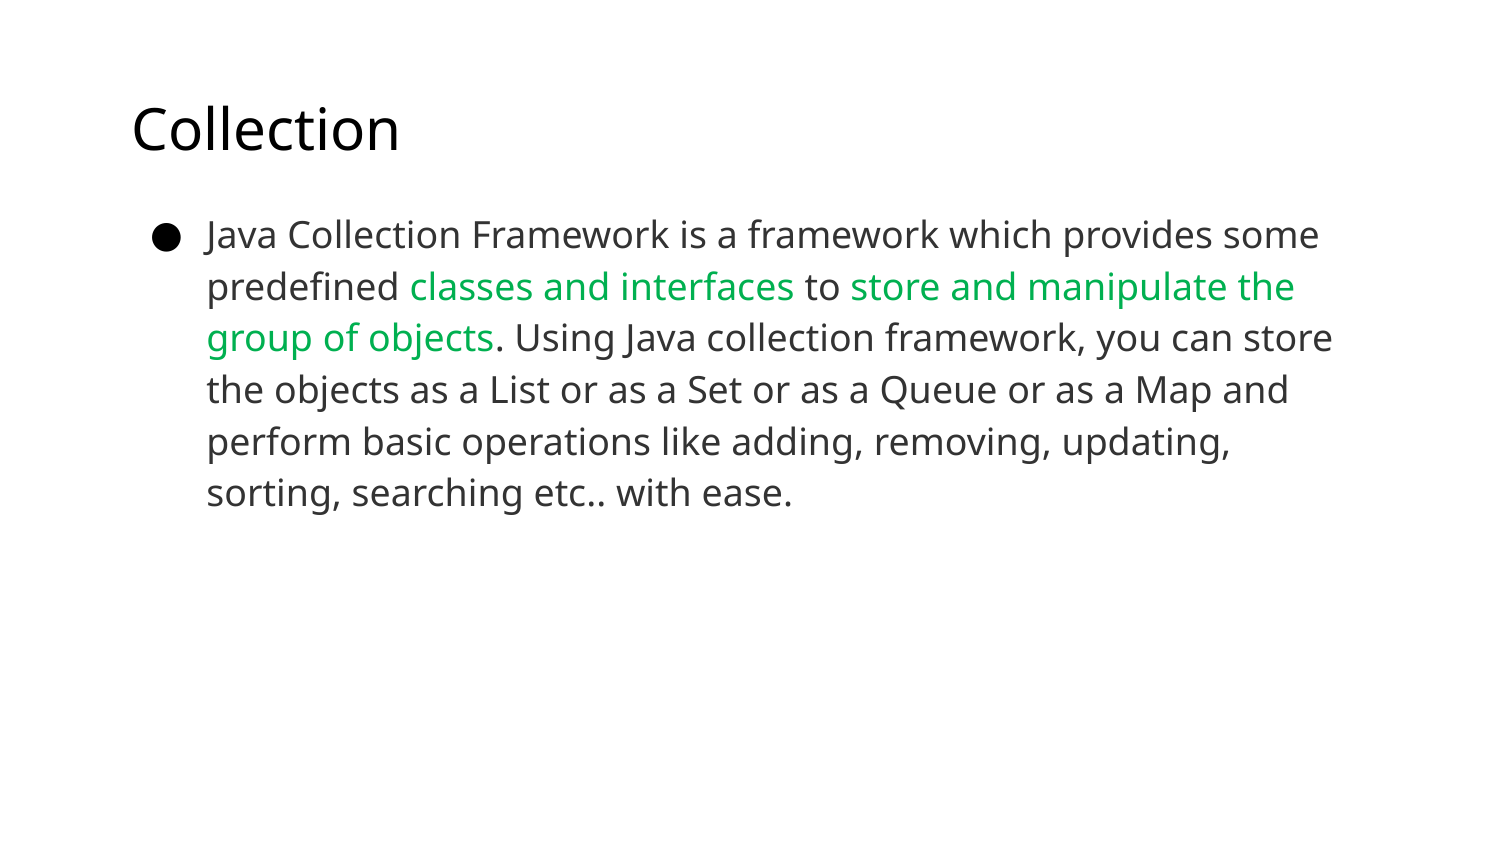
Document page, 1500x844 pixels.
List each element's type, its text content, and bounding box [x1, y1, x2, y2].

list Java Collection Framework is a framework which provides some predefined classes and interfaces to store and manipulate the group of objects. Using Java collection framework, you can store the objects as a List or as a Set or as a Queue or as a Map and perform basic operations like adding, removing, updating, sorting, searching etc.. with ease. [116, 189, 1384, 756]
title Collection [116, 88, 1384, 167]
